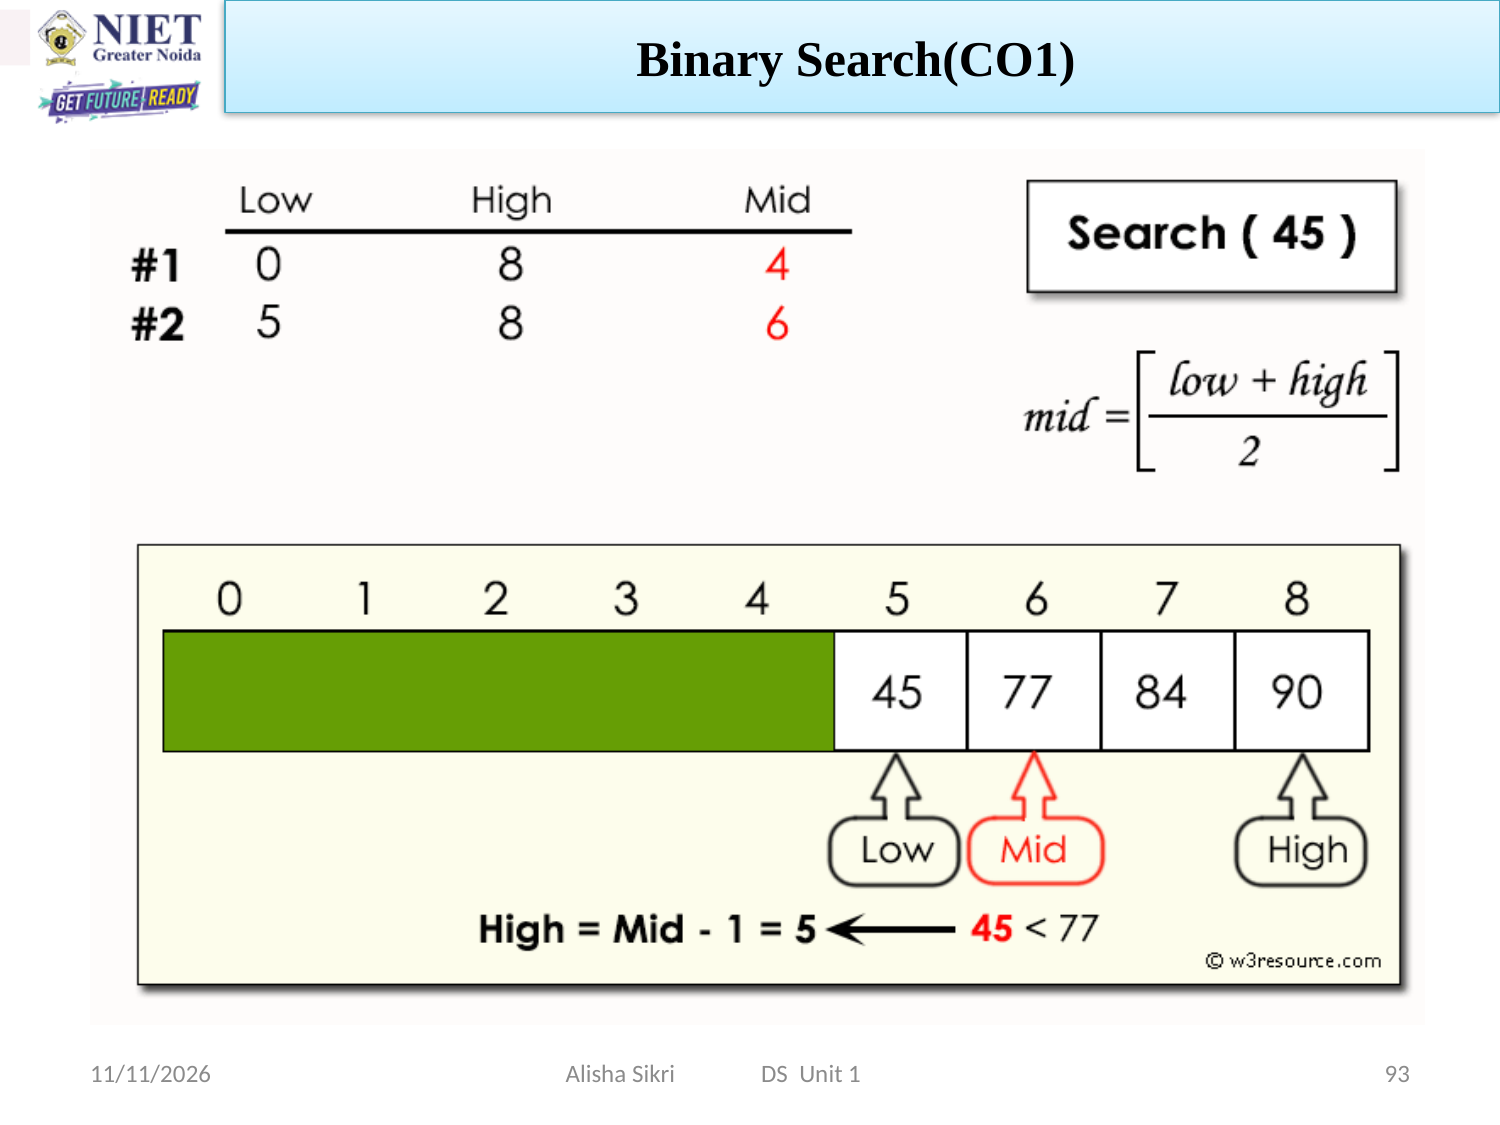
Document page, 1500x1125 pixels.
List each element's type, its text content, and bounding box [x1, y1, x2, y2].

picture [0, 0, 238, 135]
footer Alisha Sikri DS Unit 1 [225, 1042, 1074, 1103]
slide_number 93 [1074, 1042, 1425, 1103]
text_box Binary Search(CO1) [238, 0, 1500, 113]
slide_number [75, 1042, 225, 1103]
picture [90, 148, 1426, 1026]
